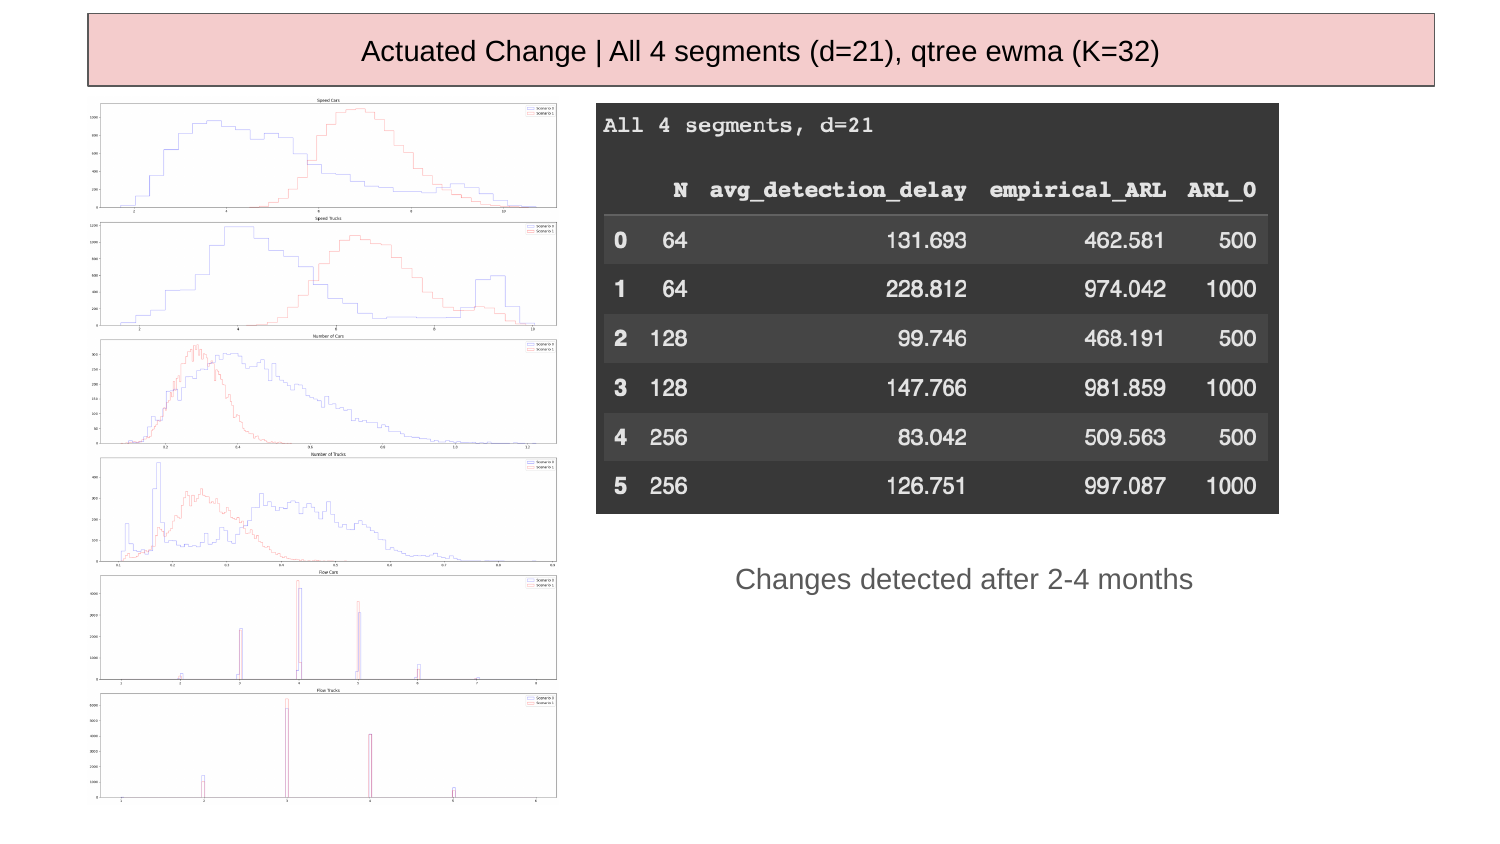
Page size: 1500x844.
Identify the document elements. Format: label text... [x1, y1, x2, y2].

picture [87, 96, 560, 806]
text_box Actuated Change | All 4 segments (d=21), qtree ewma (K=32) [87, 13, 1435, 86]
text_box Changes detected after 2-4 months [720, 545, 1213, 610]
picture [596, 103, 1279, 514]
